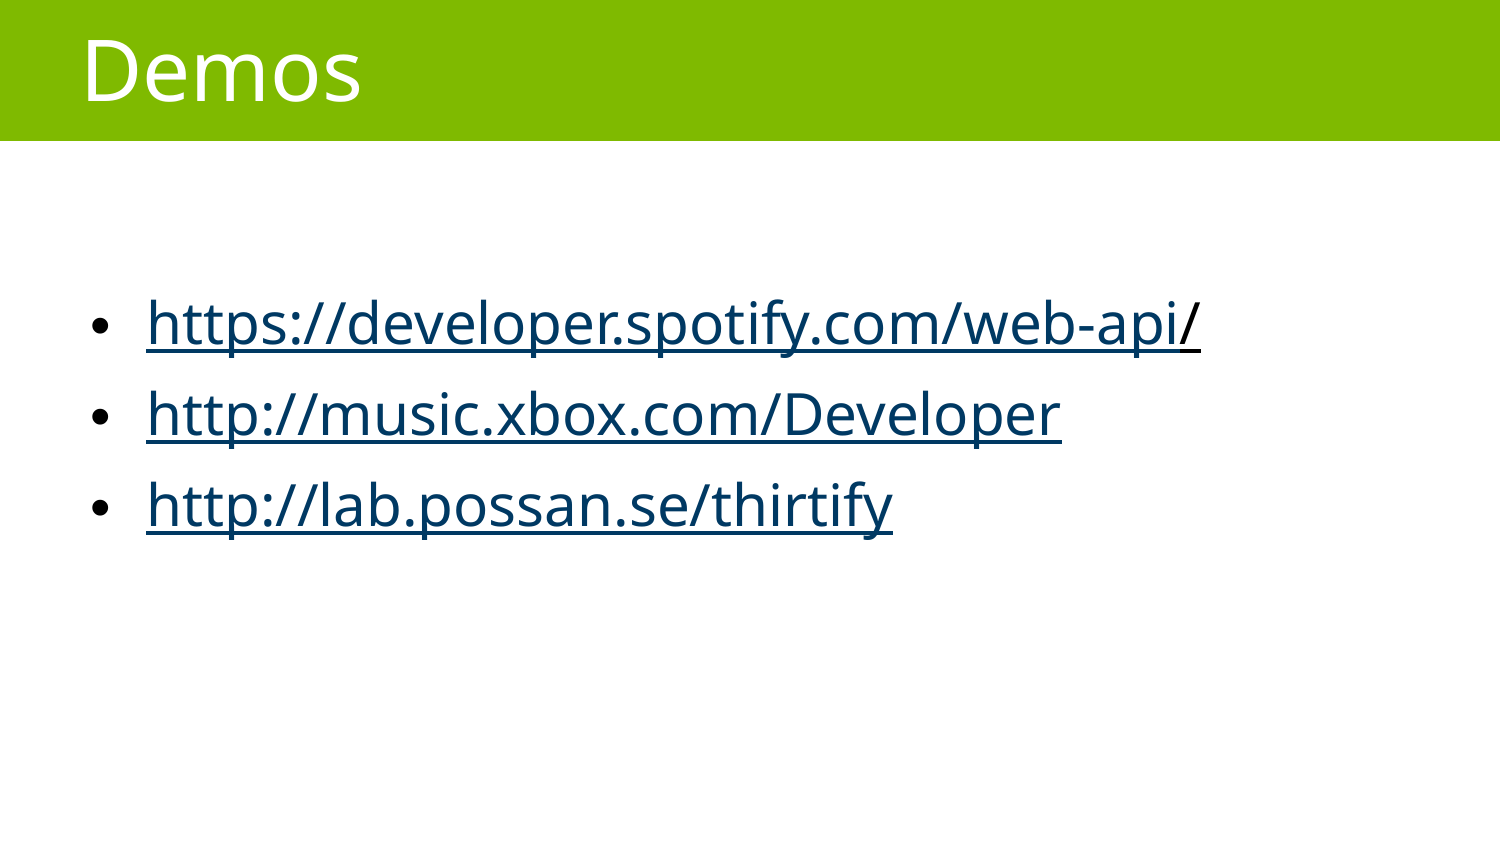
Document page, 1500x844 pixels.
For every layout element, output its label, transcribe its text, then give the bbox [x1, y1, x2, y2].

title Demos [64, 0, 1415, 138]
list https://developer.spotify.com/web-api/ http://music.xbox.com/Developer http://lab.possan.se/thirtify [75, 196, 1425, 754]
